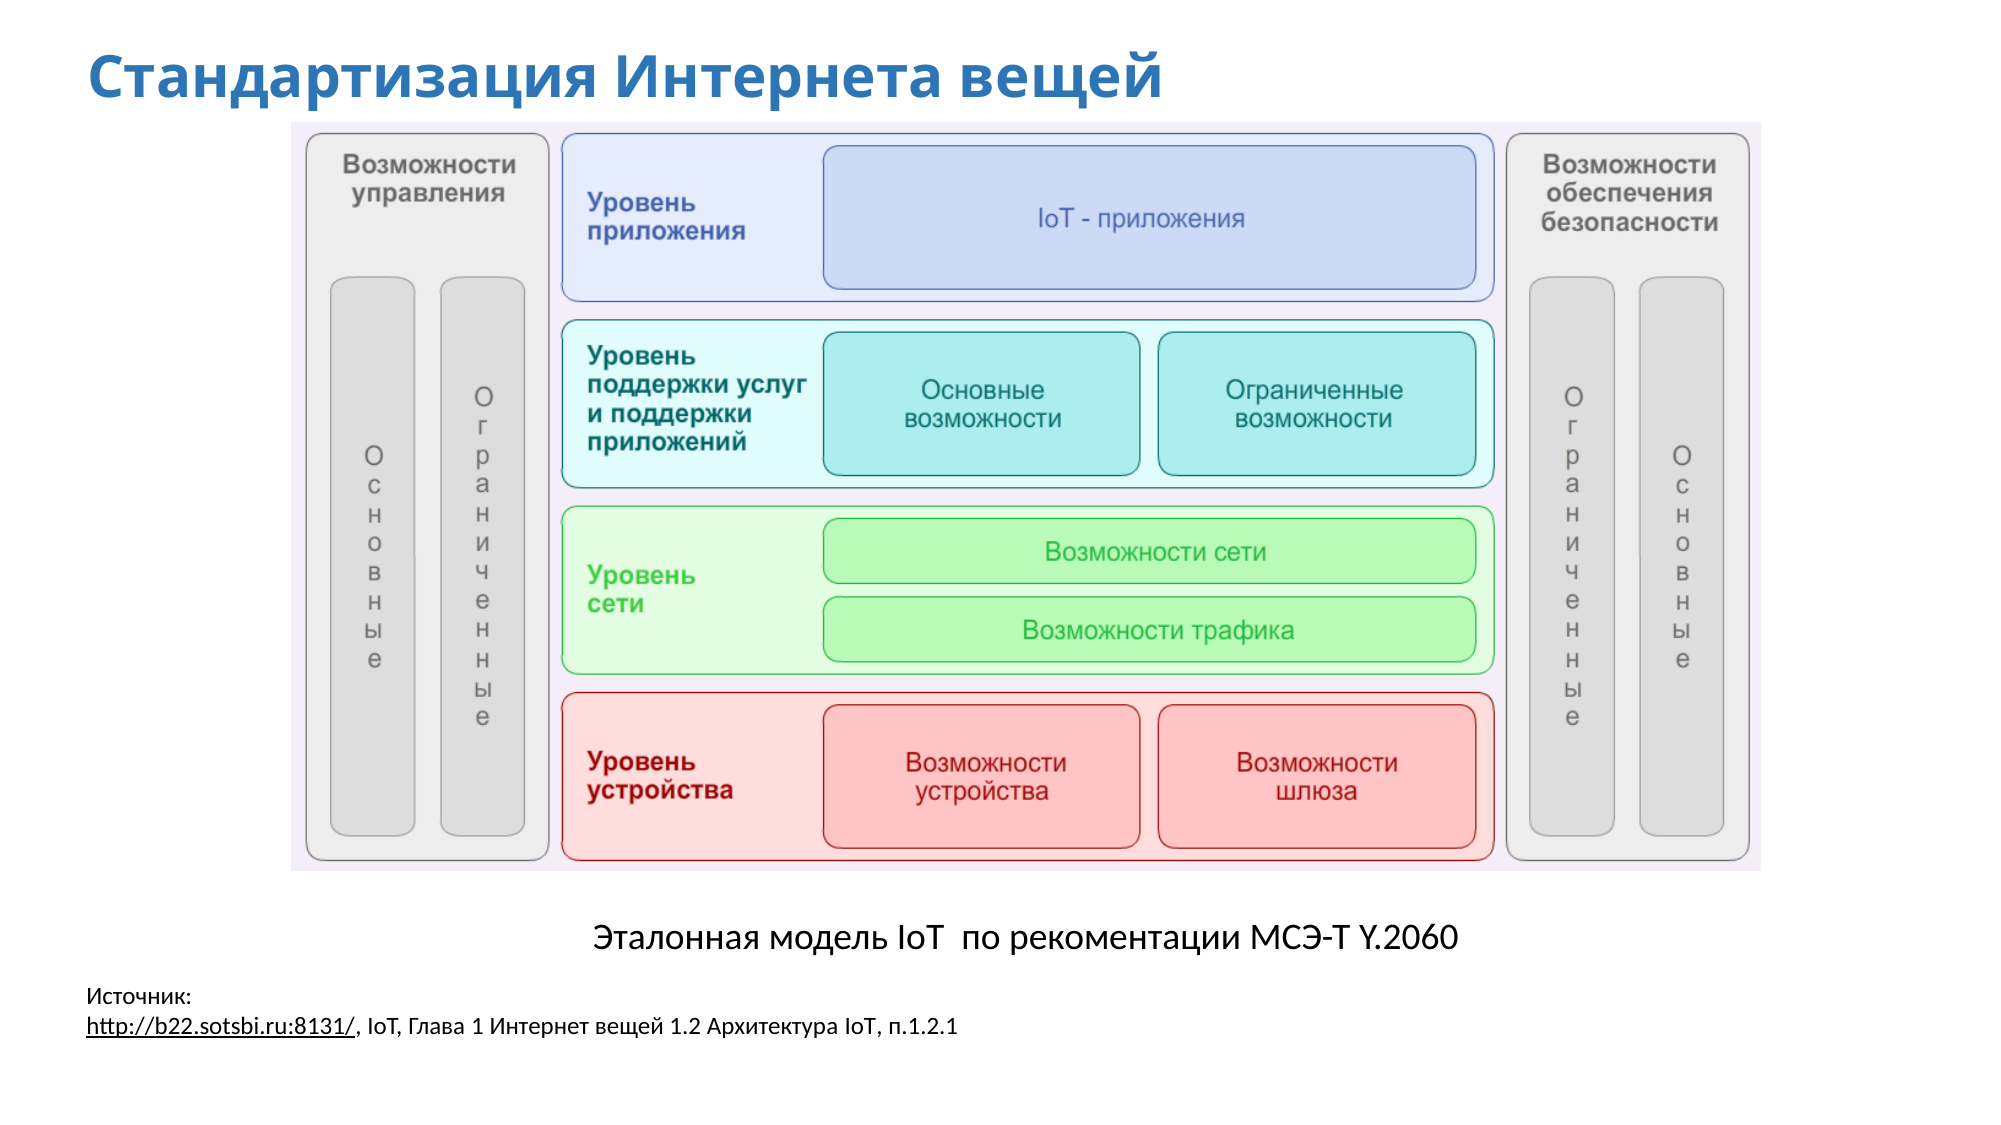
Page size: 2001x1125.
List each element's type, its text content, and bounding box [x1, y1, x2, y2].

text_box Эталонная модель IoT по рекоментации МСЭ-Т Y.2060 [578, 904, 1474, 964]
text_box Стандартизация Интернета вещей [72, 20, 1798, 138]
text_box Источник: http://b22.sotsbi.ru:8131/, IoT, Глава 1 Интернет вещей 1.2 Архитектура IoT, п.1.2.1 [71, 972, 974, 1047]
picture [291, 121, 1761, 871]
